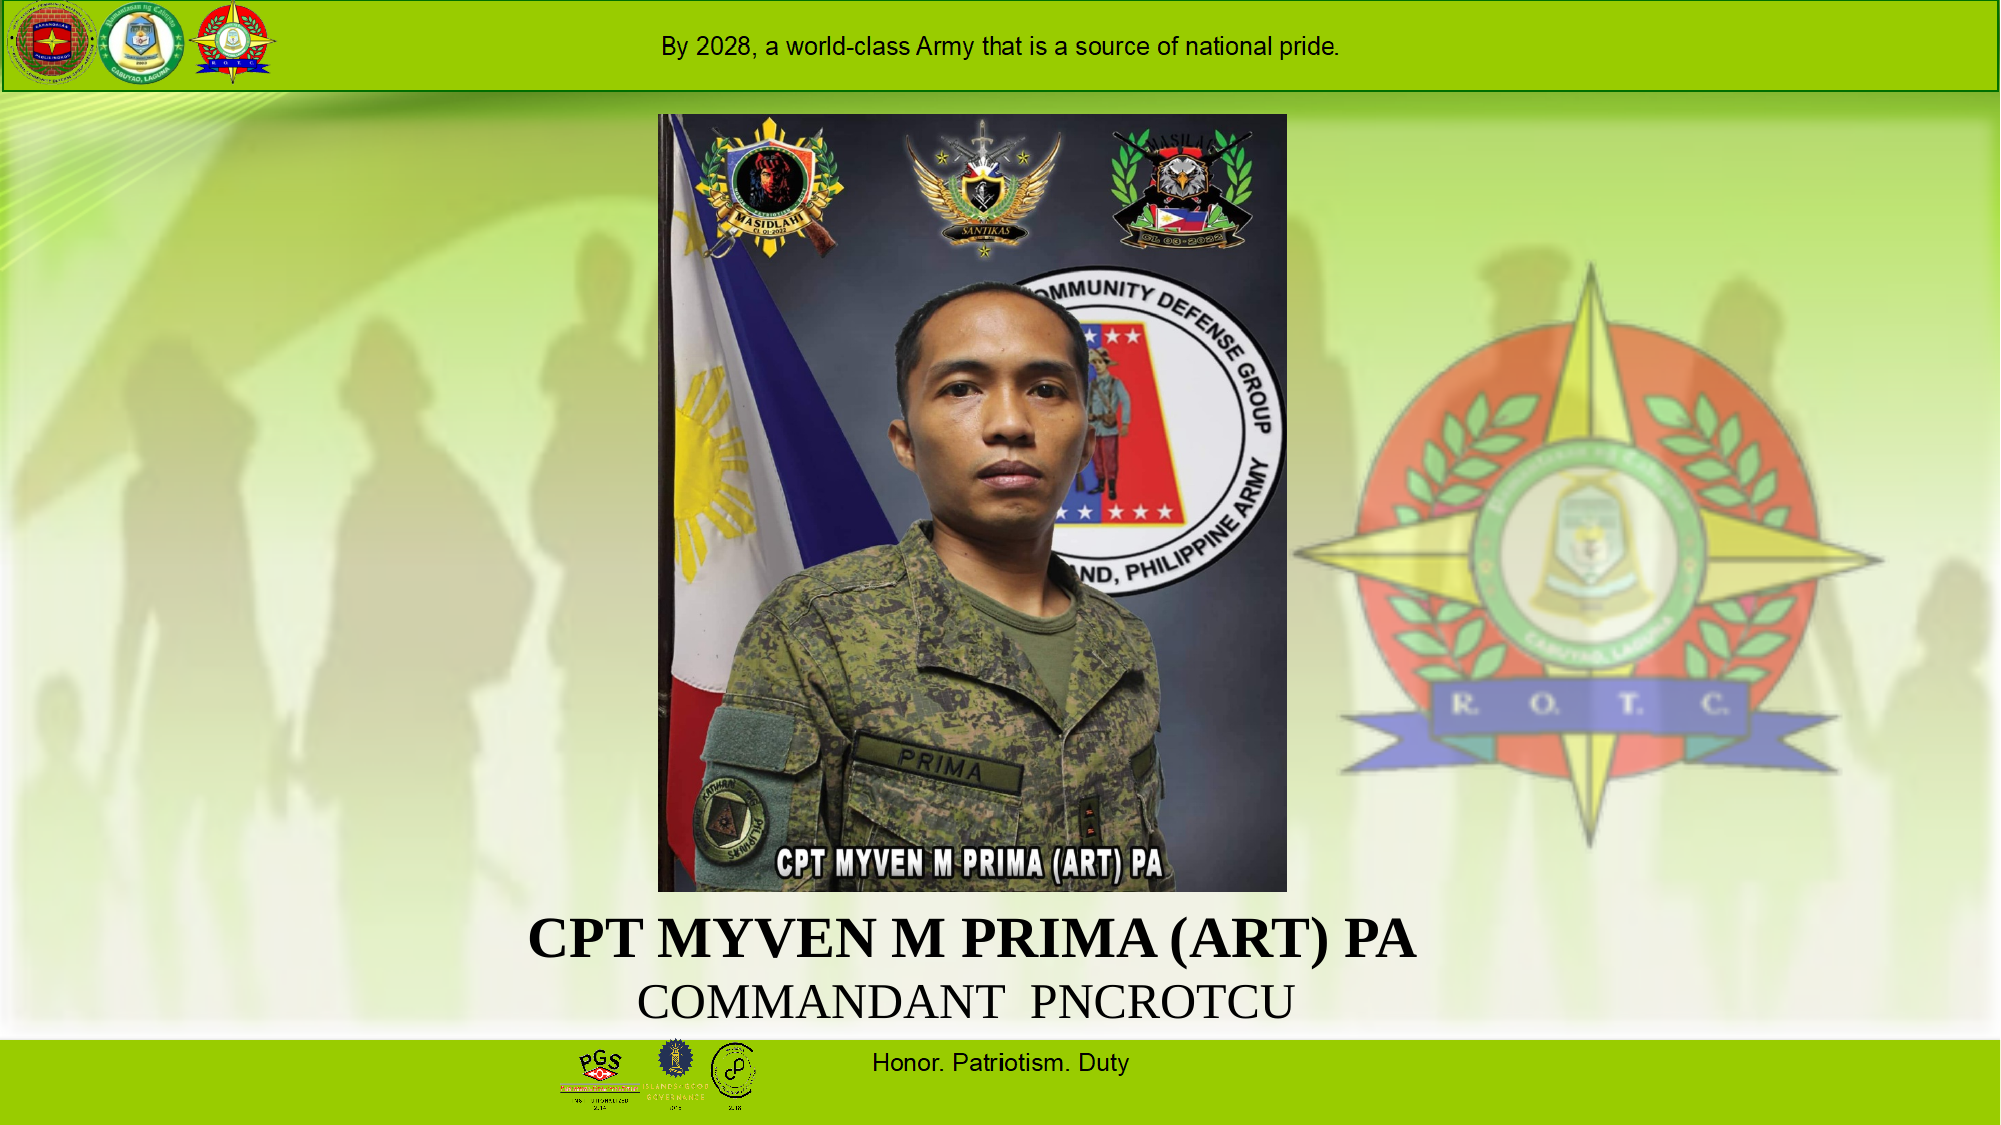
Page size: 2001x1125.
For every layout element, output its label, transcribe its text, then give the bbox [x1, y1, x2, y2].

picture [0, 0, 2001, 1125]
text_box THANK YOU [13, 123, 658, 1023]
text_box THANK YOU [1287, 123, 1989, 1023]
text_box CPT MYVEN M PRIMA (ART) PA COMMANDANT PNCROTCU [415, 891, 1530, 1037]
